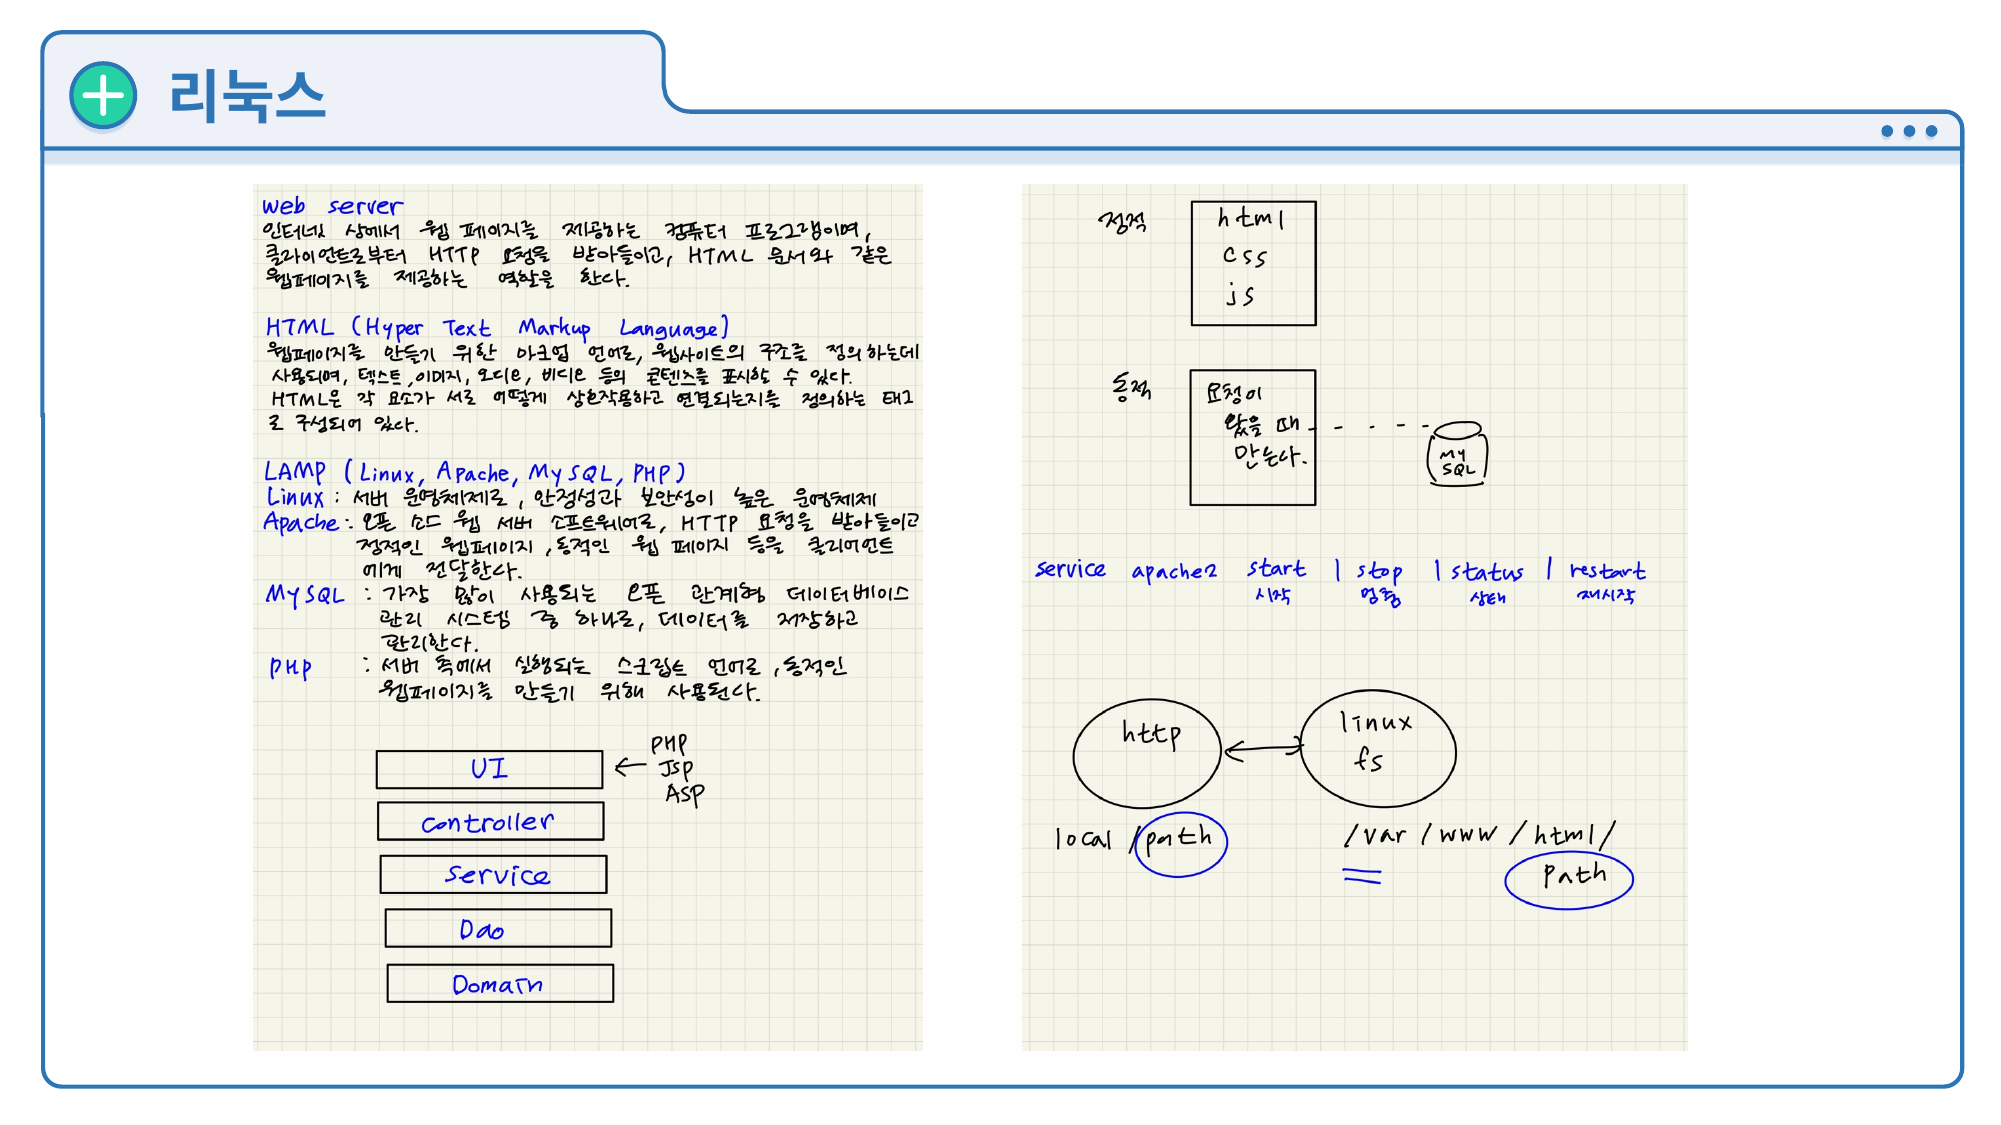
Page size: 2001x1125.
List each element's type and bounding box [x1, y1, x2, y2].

text_box [71, 63, 136, 128]
picture [253, 184, 923, 1052]
text_box [42, 32, 1963, 1087]
picture [1022, 184, 1688, 1051]
